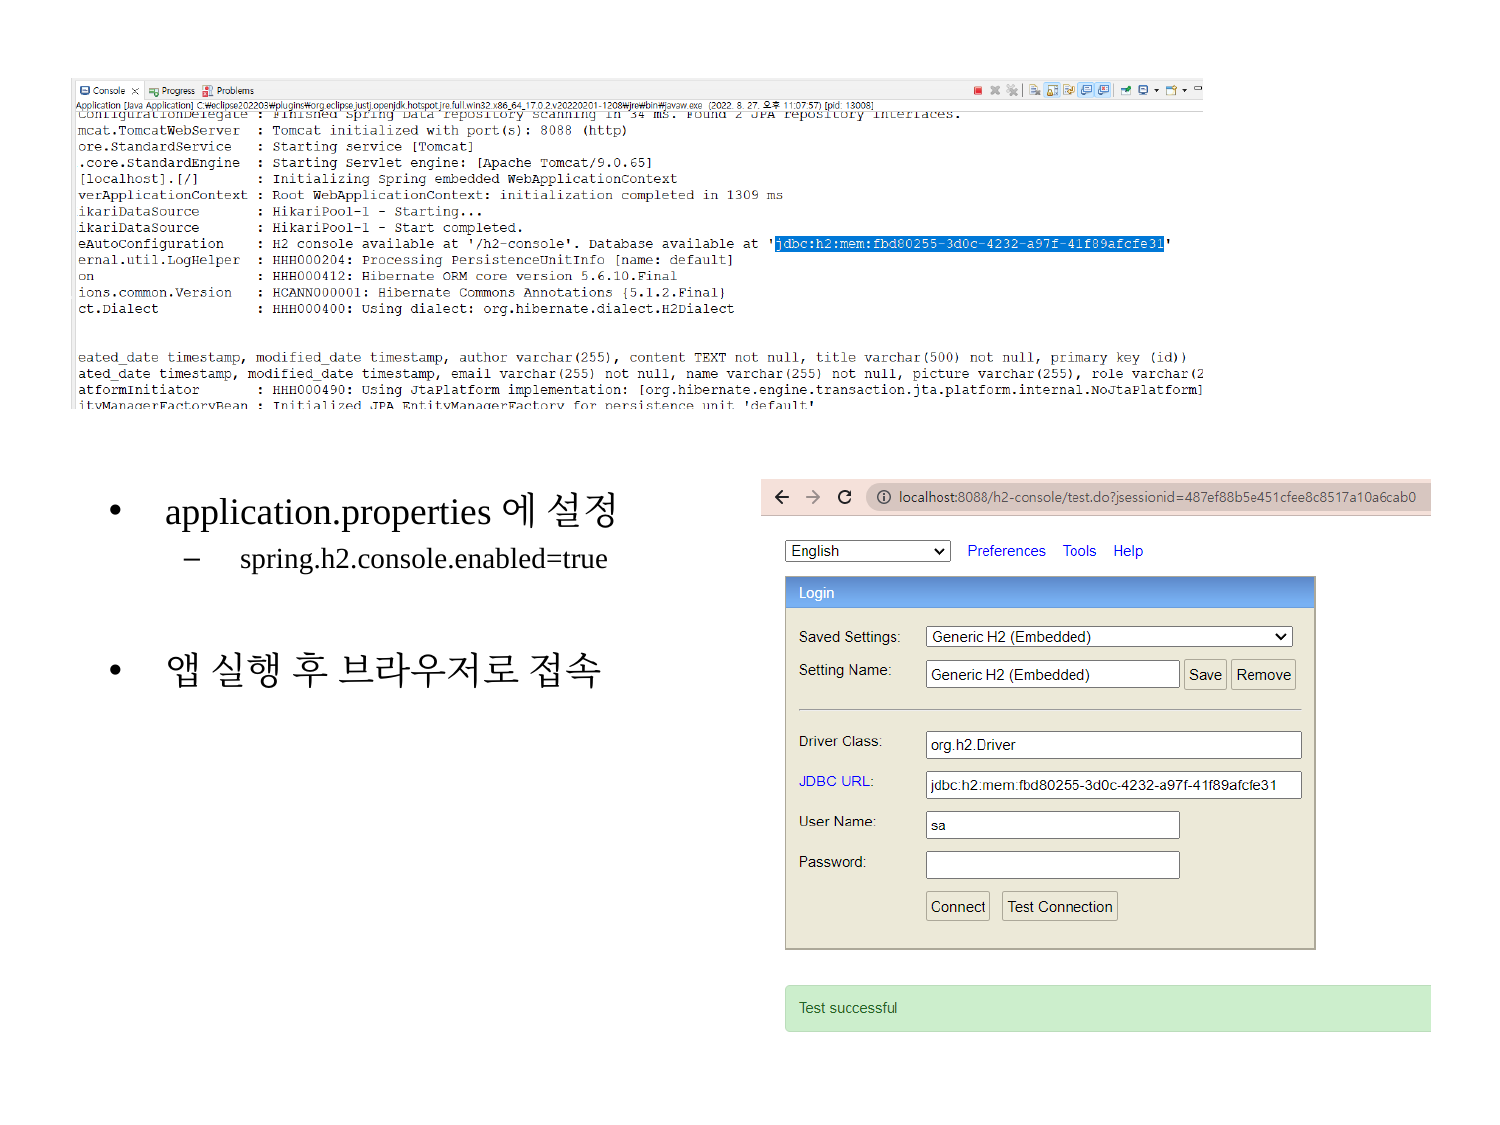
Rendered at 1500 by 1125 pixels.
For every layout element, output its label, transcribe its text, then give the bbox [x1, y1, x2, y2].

picture [71, 77, 1203, 410]
picture [761, 479, 1431, 1042]
list application.properties에 설정 spring.h2.console.enabled=true 앱 실행 후 브라우저로 접속 [75, 479, 760, 747]
